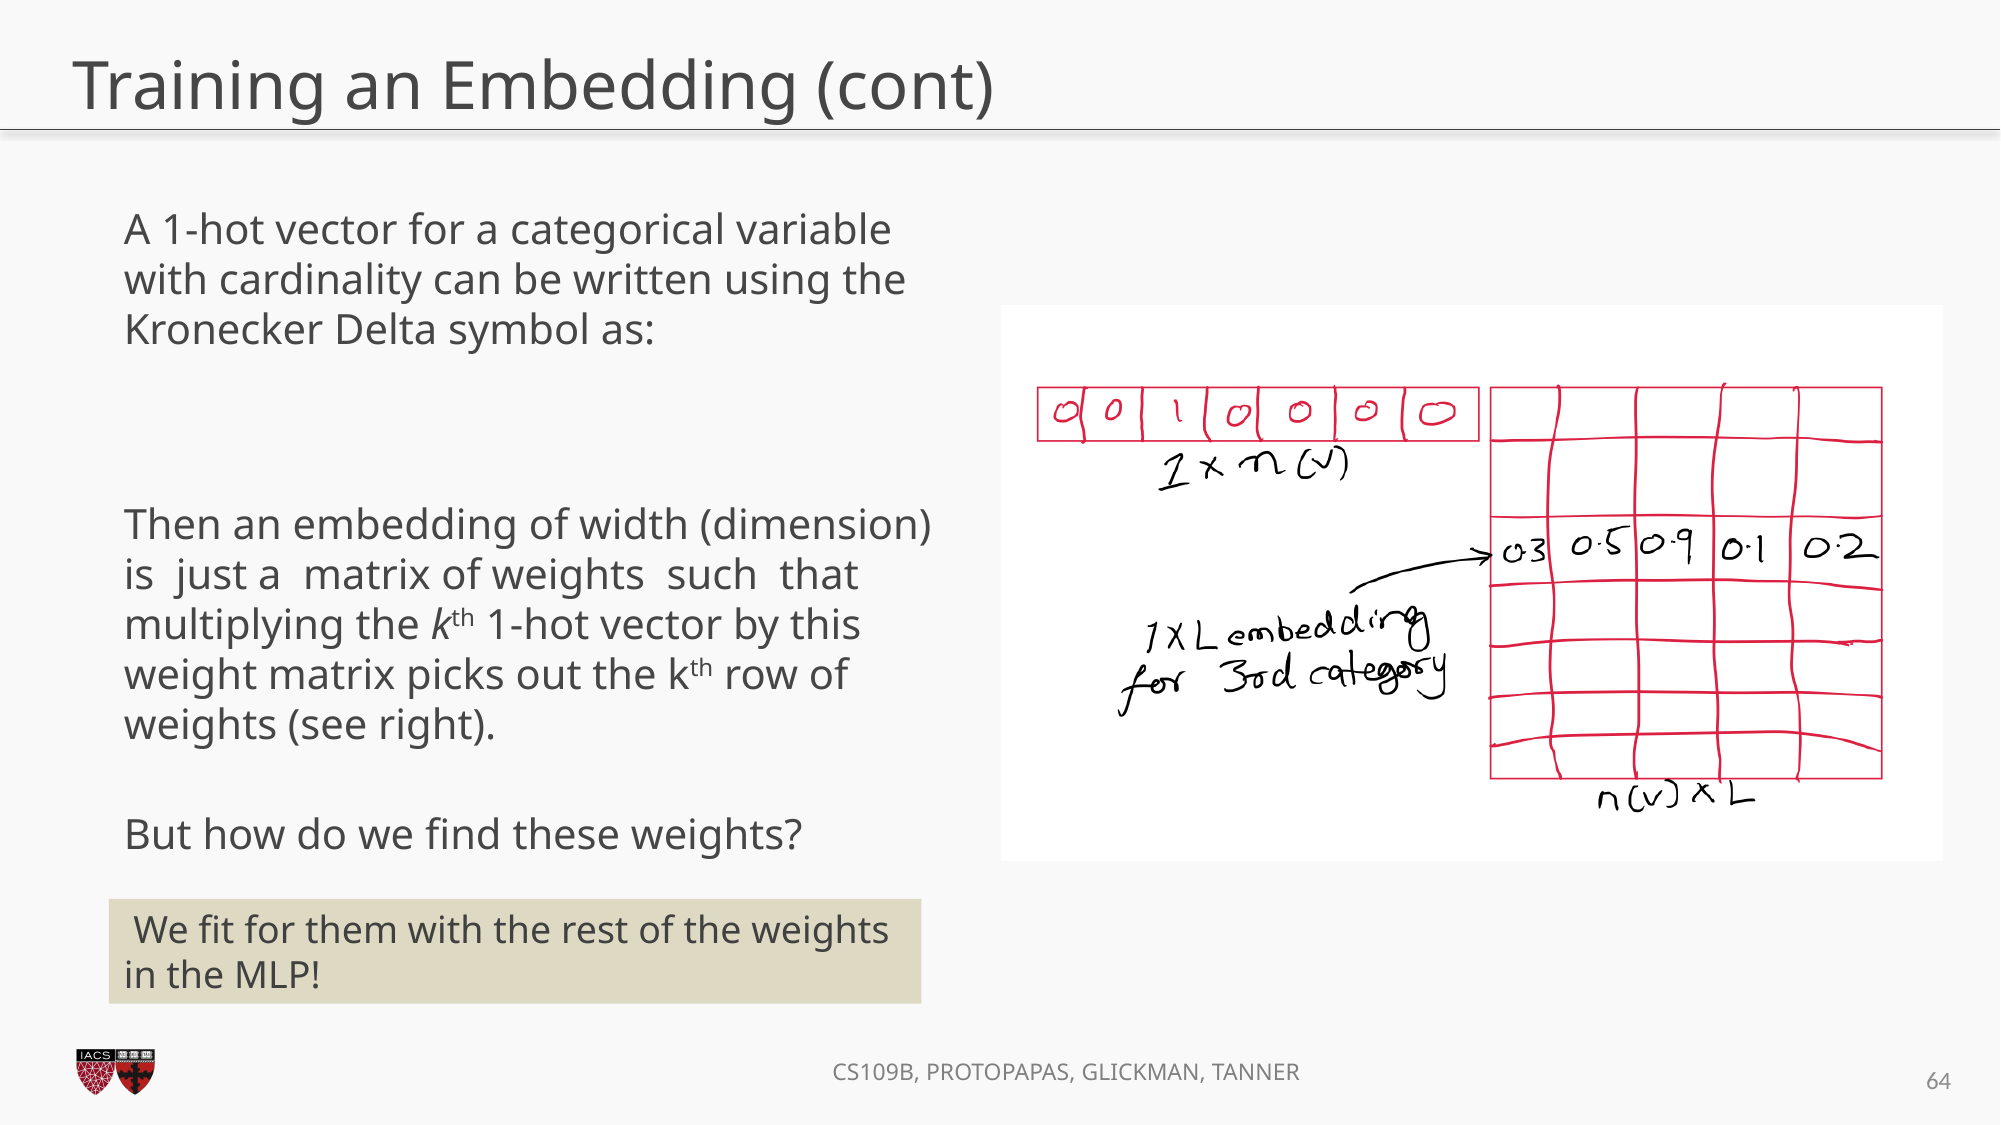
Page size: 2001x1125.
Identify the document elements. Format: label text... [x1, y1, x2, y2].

picture [1001, 305, 1943, 861]
title Training an Embedding (cont) [57, 35, 1943, 162]
text_box We fit for them with the rest of the weights in the MLP! [108, 898, 922, 1004]
slide_number 64 [1500, 1050, 1967, 1110]
picture [75, 1049, 155, 1095]
